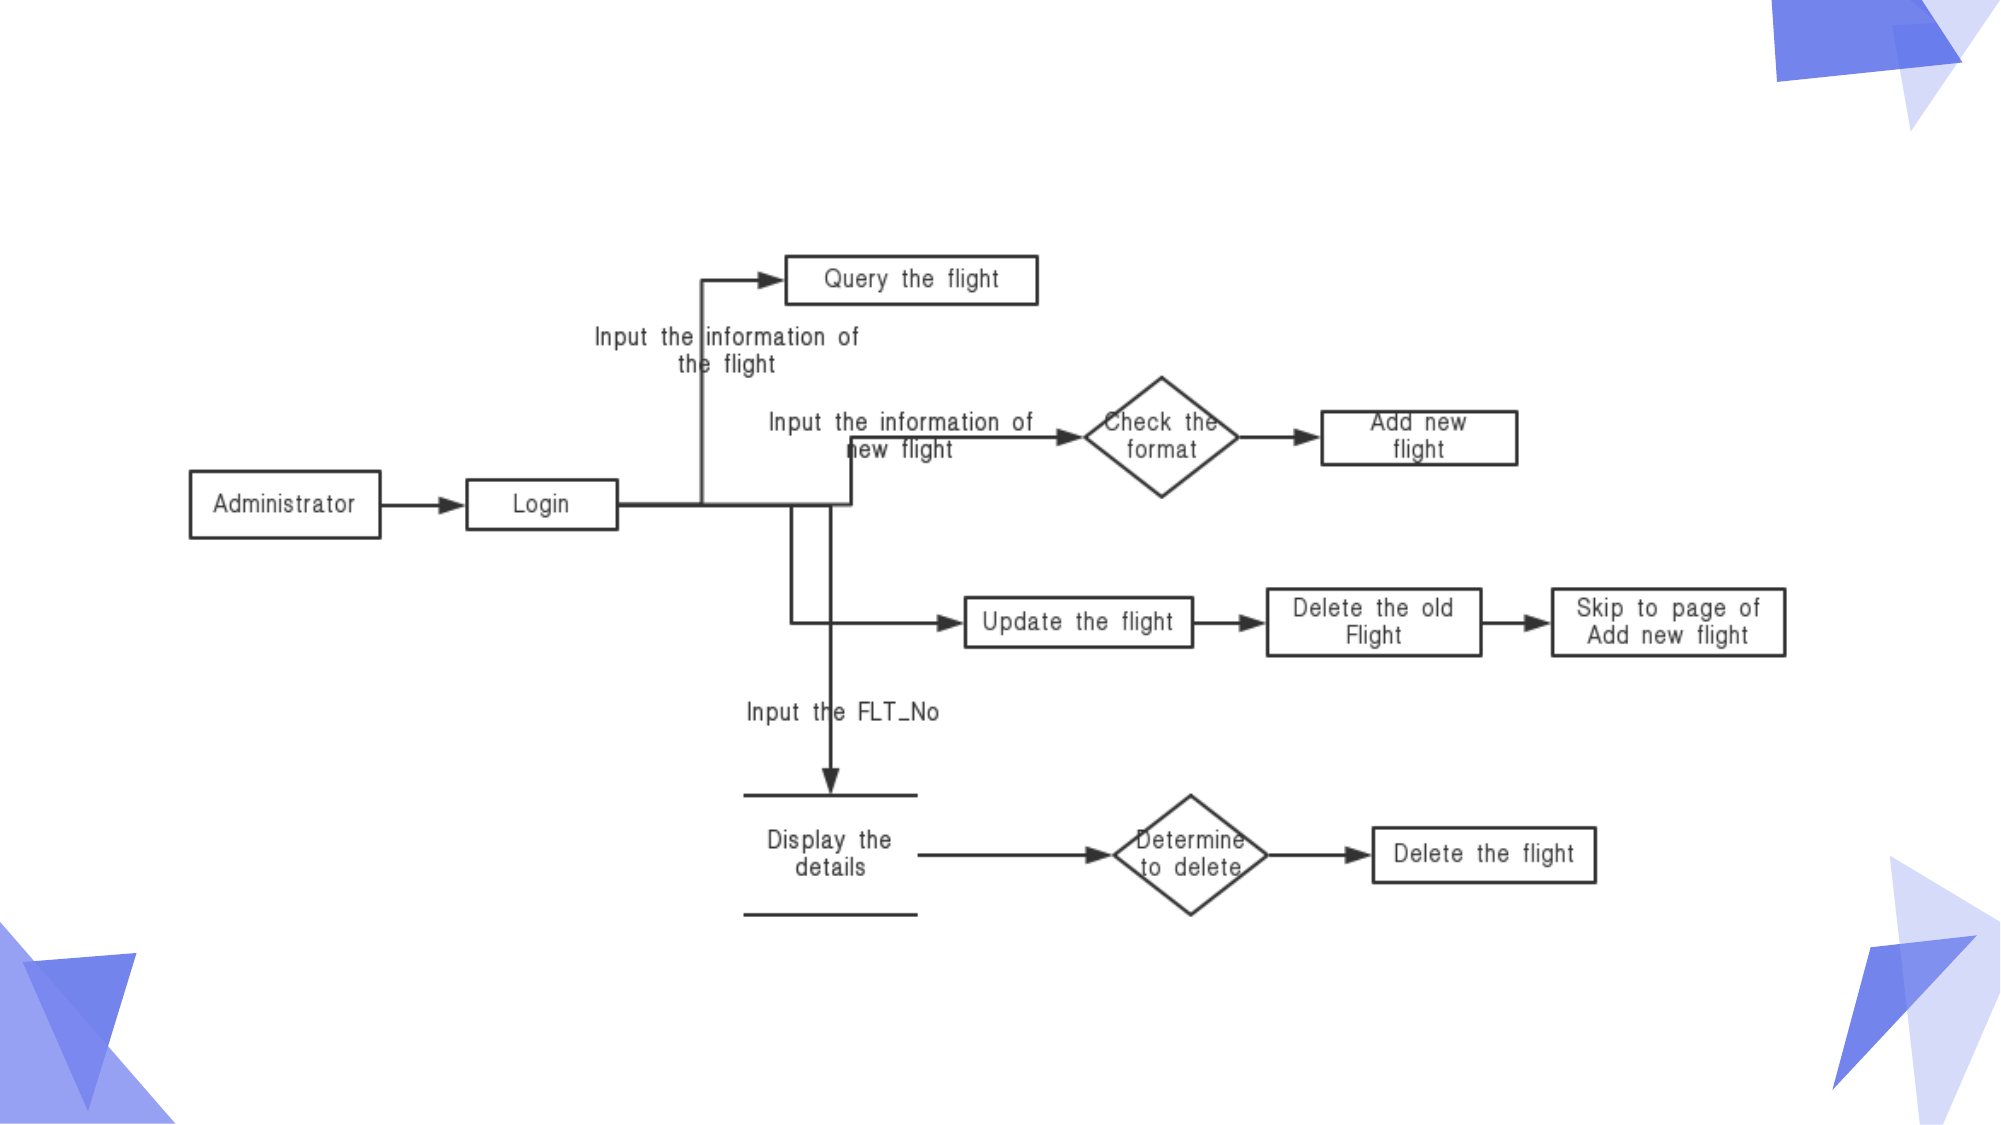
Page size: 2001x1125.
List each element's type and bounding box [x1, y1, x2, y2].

list [109, 175, 1891, 1022]
